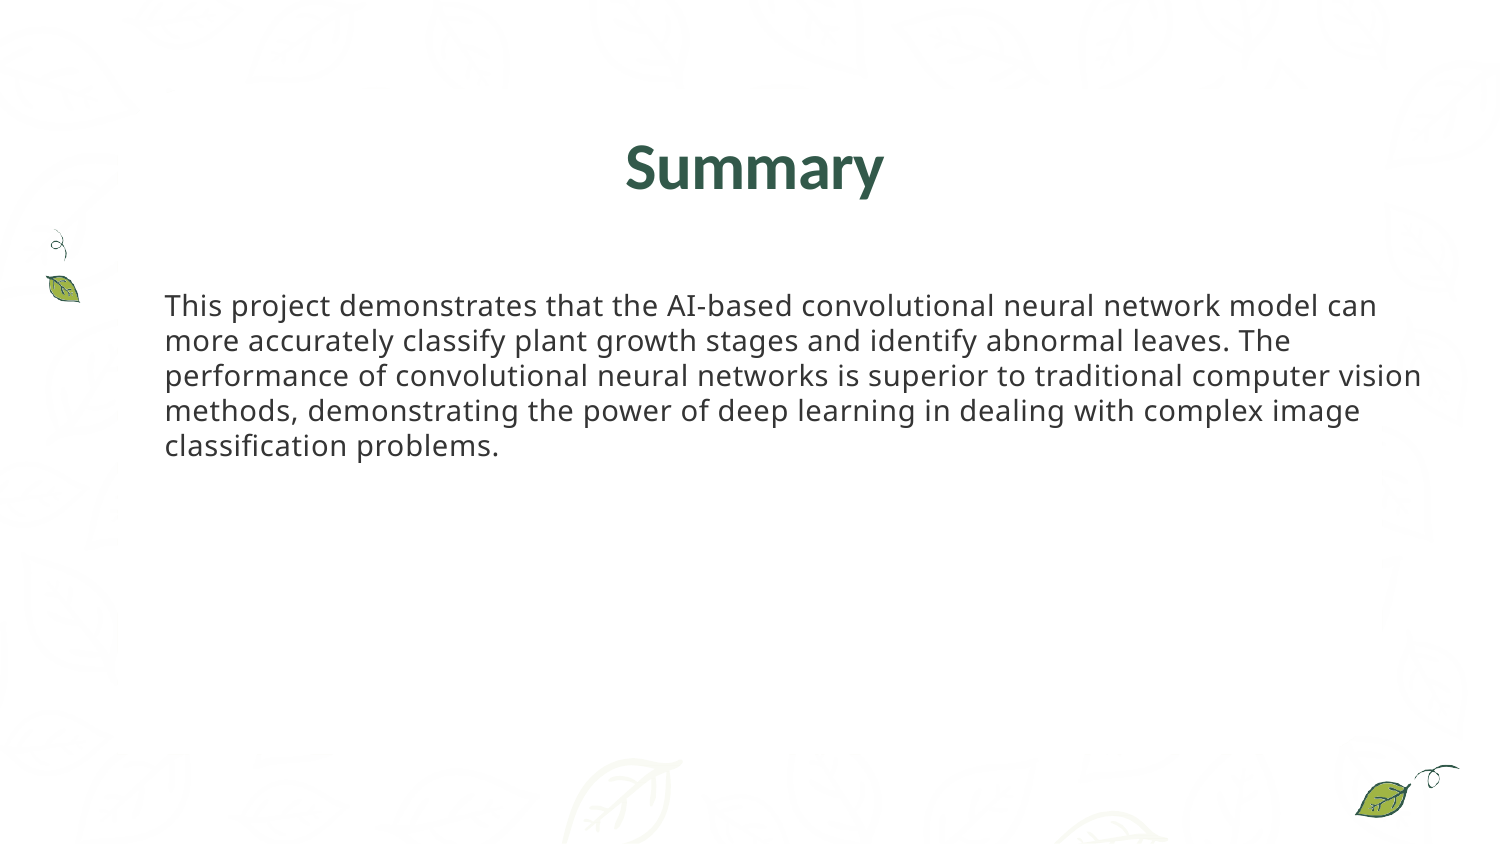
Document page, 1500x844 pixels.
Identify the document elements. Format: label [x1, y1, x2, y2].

text_box [0, 0, 1500, 844]
